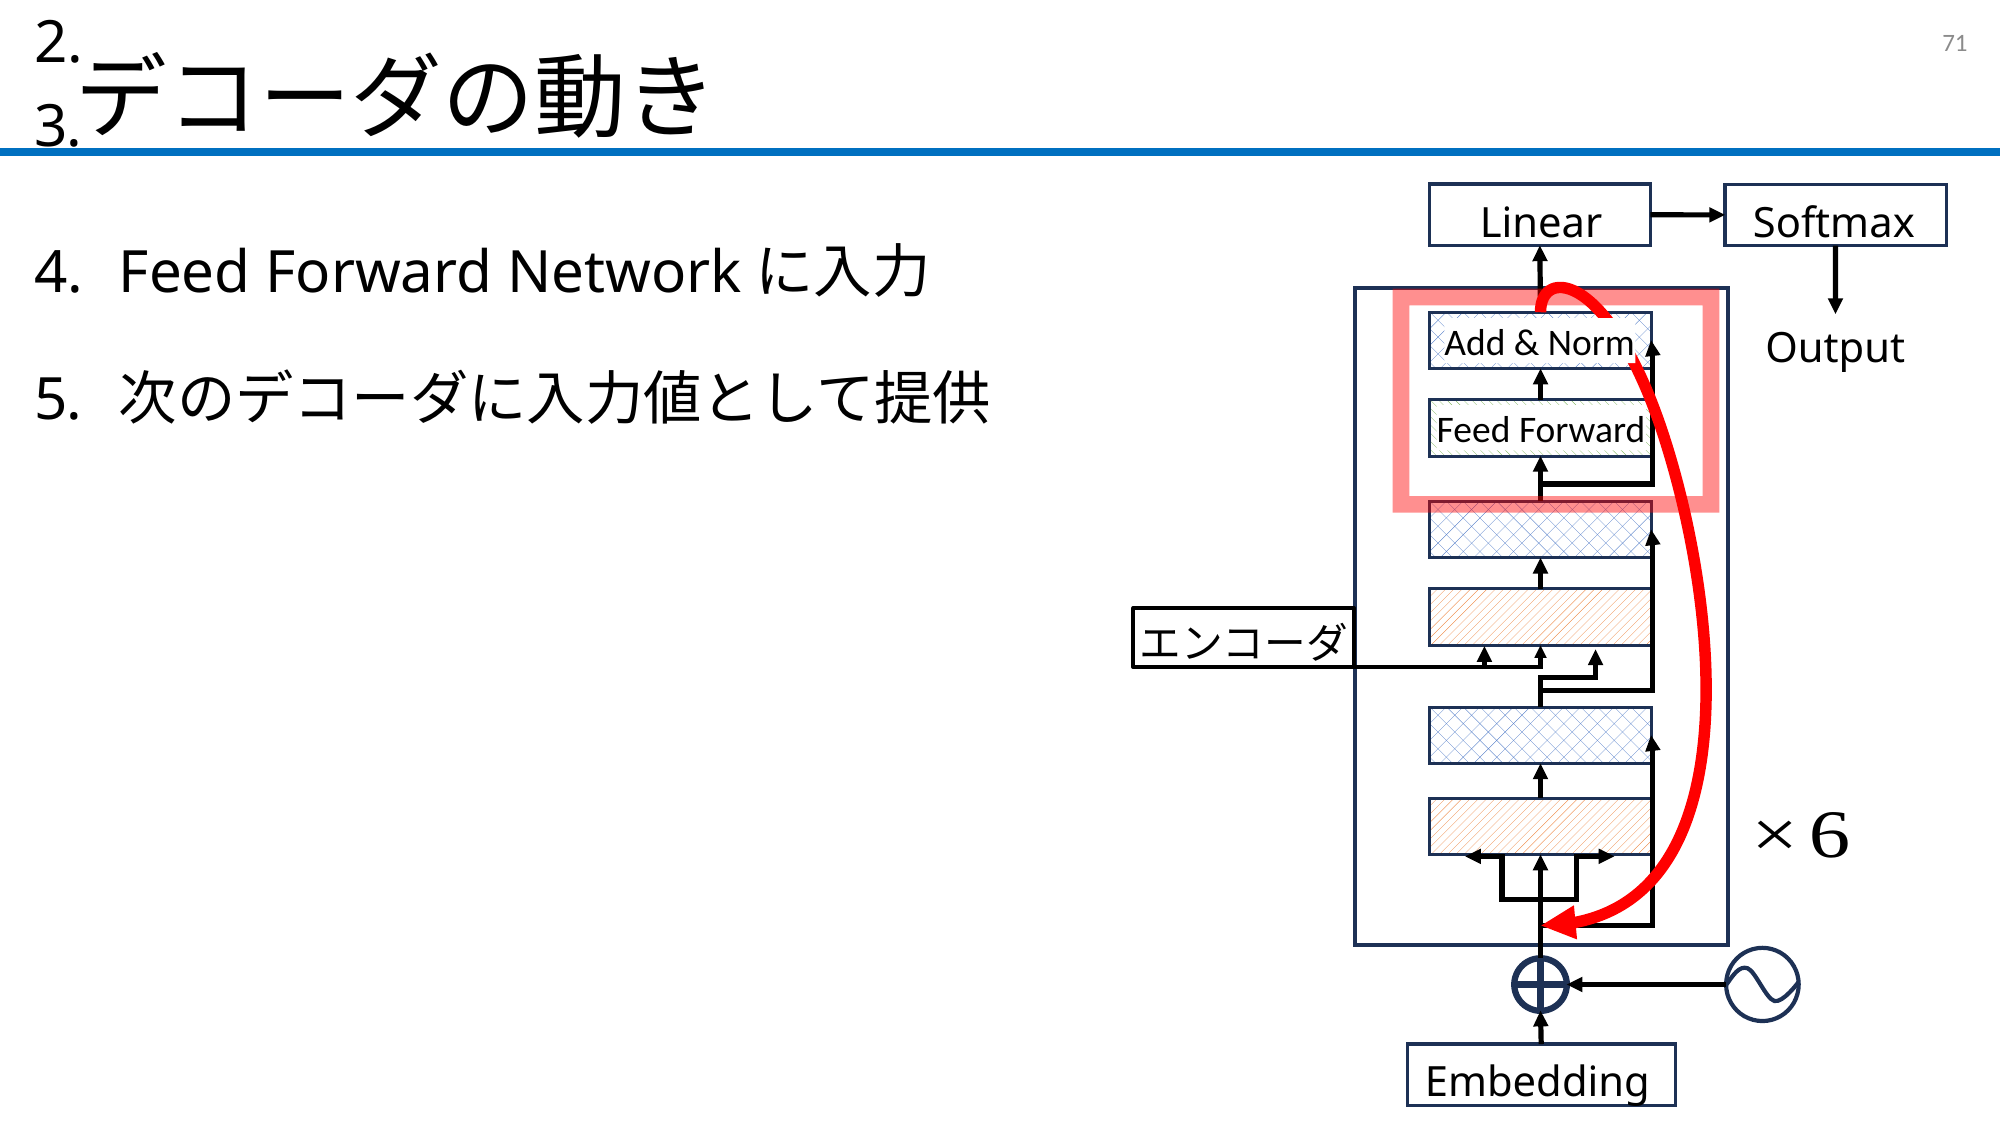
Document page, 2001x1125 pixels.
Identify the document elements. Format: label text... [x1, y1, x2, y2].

text_box エンコーダ [1133, 608, 1354, 667]
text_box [1301, 645, 1541, 668]
slide_number 70 [1532, 11, 1983, 72]
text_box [1354, 183, 1947, 1114]
list デコーダ入力前の前処理 Multi Head Attentionに入力 エンコーダからの参照情報も取り入れ Multi Head Attentionに入力 Feed Forward Networkに入力 次のデコーダに入力値として提供 [19, 0, 1984, 822]
